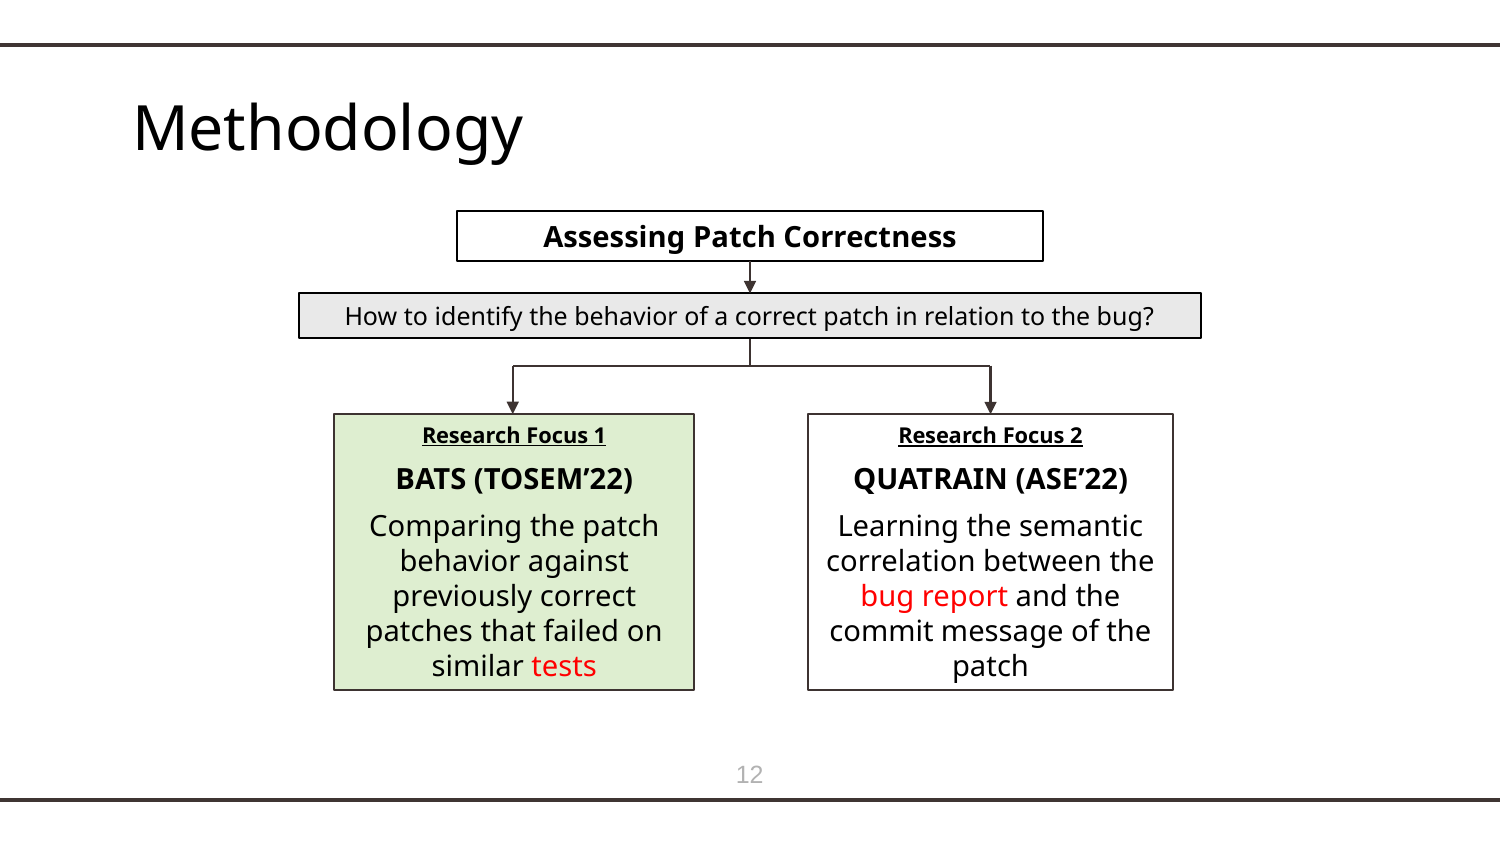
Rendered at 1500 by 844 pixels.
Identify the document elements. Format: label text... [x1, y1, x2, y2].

text_box Research Focus 1 BATS (TOSEM’22) Comparing the patch behavior against previously correct patches that failed on similar tests [334, 413, 695, 690]
text_box How to identify the behavior of a correct patch in relation to the bug? [299, 293, 1201, 339]
text_box Assessing Patch Correctness [457, 211, 1043, 261]
title Methodology [116, 72, 1383, 167]
slide_number 11 [581, 751, 919, 797]
text_box Research Focus 2 QUATRAIN (ASE’22) Learning the semantic correlation between the bug report and the commit message of the patch [808, 414, 1173, 690]
